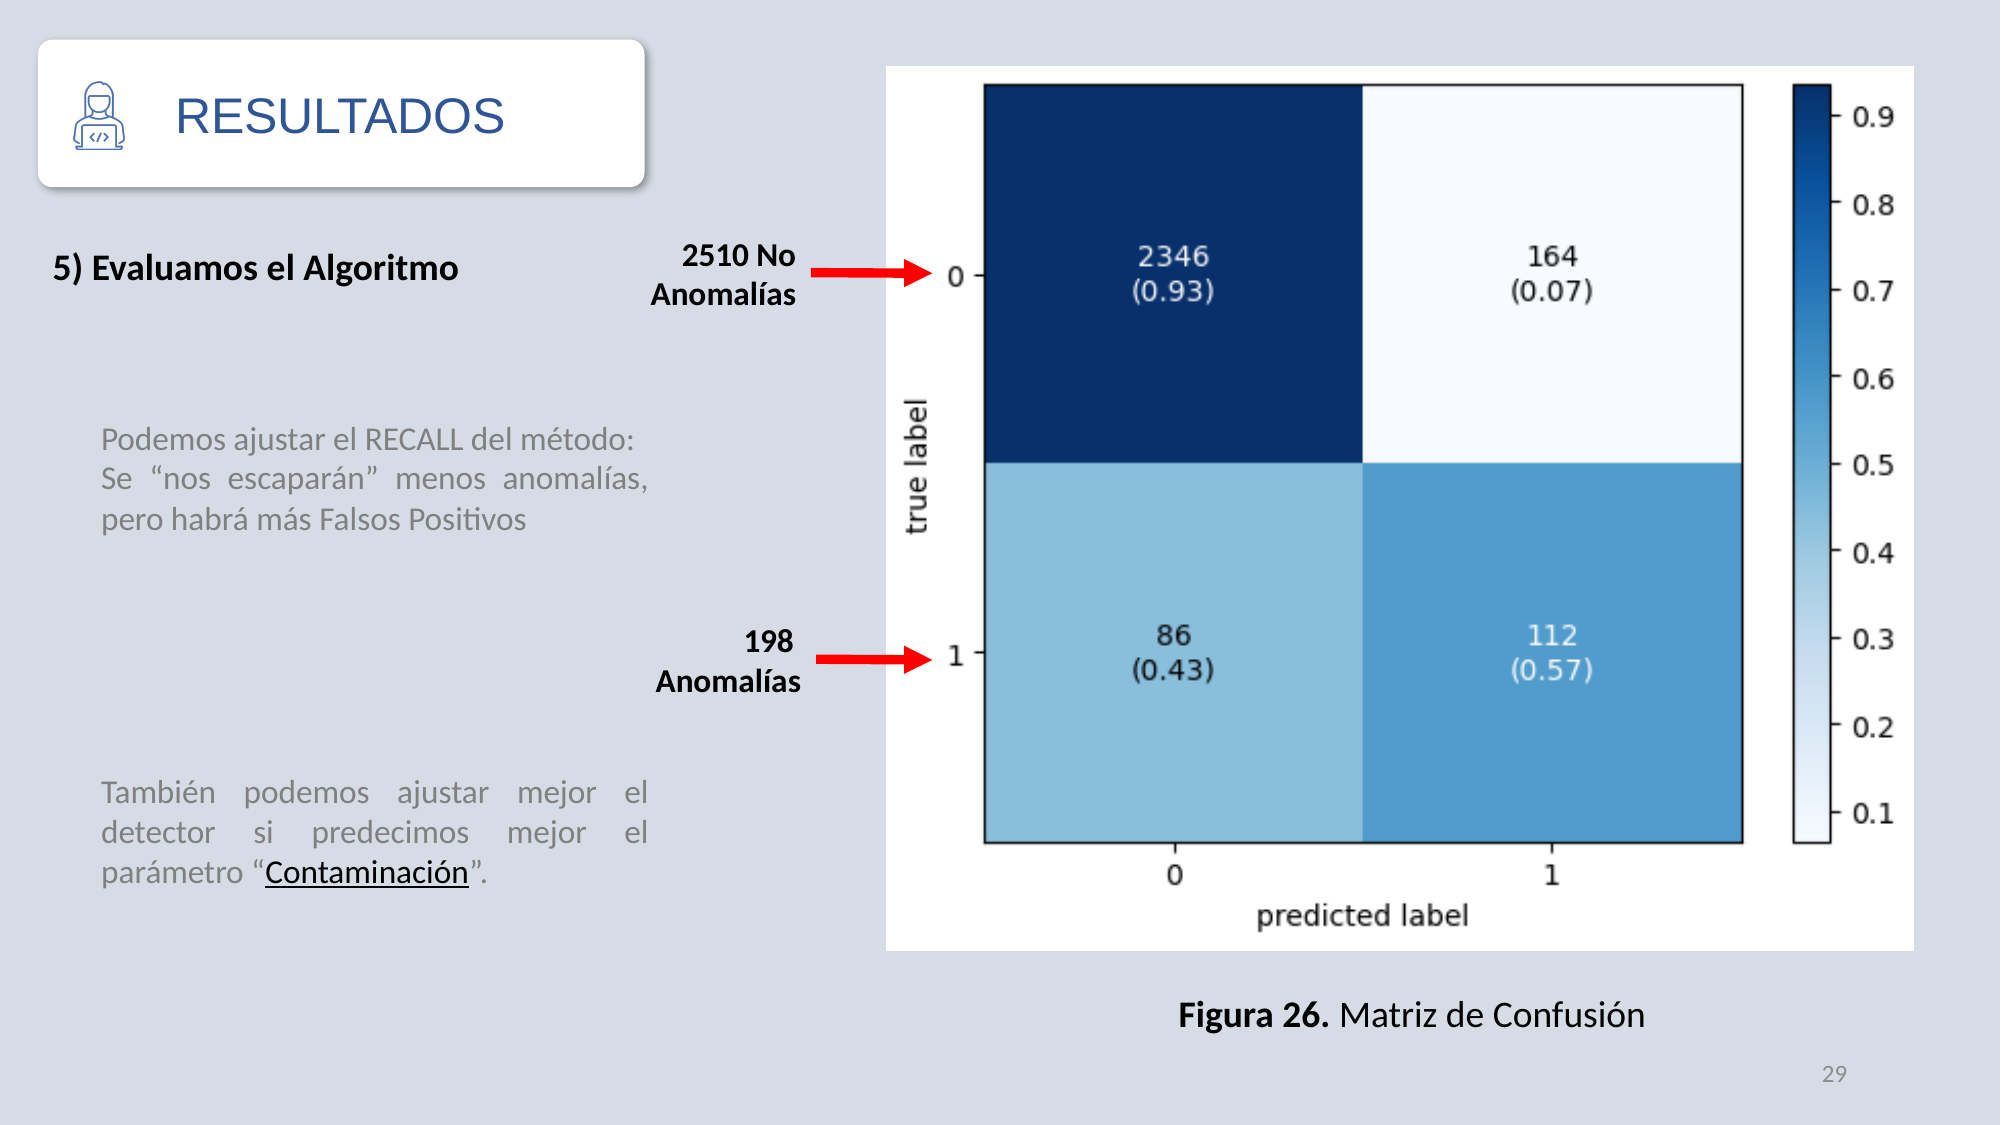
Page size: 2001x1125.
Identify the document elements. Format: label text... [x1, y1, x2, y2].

text_box 5) Evaluamos el Algoritmo [37, 235, 496, 296]
picture [886, 66, 1914, 951]
text_box [37, 39, 632, 188]
slide_number 29 [1412, 1042, 1863, 1103]
text_box También podemos ajustar mejor el detector si predecimos mejor el parámetro “Contaminación”. [86, 763, 665, 898]
text_box 2510 No Anomalías [571, 225, 811, 320]
text_box Figura 26. Matriz de Confusión [1143, 982, 1682, 1043]
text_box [159, 39, 840, 187]
text_box Podemos ajustar el RECALL del método: Se “nos escaparán” menos anomalías, pero habrá más Falsos Positivos [86, 409, 665, 544]
text_box 198 Anomalías [576, 611, 817, 707]
text_box [59, 74, 138, 152]
